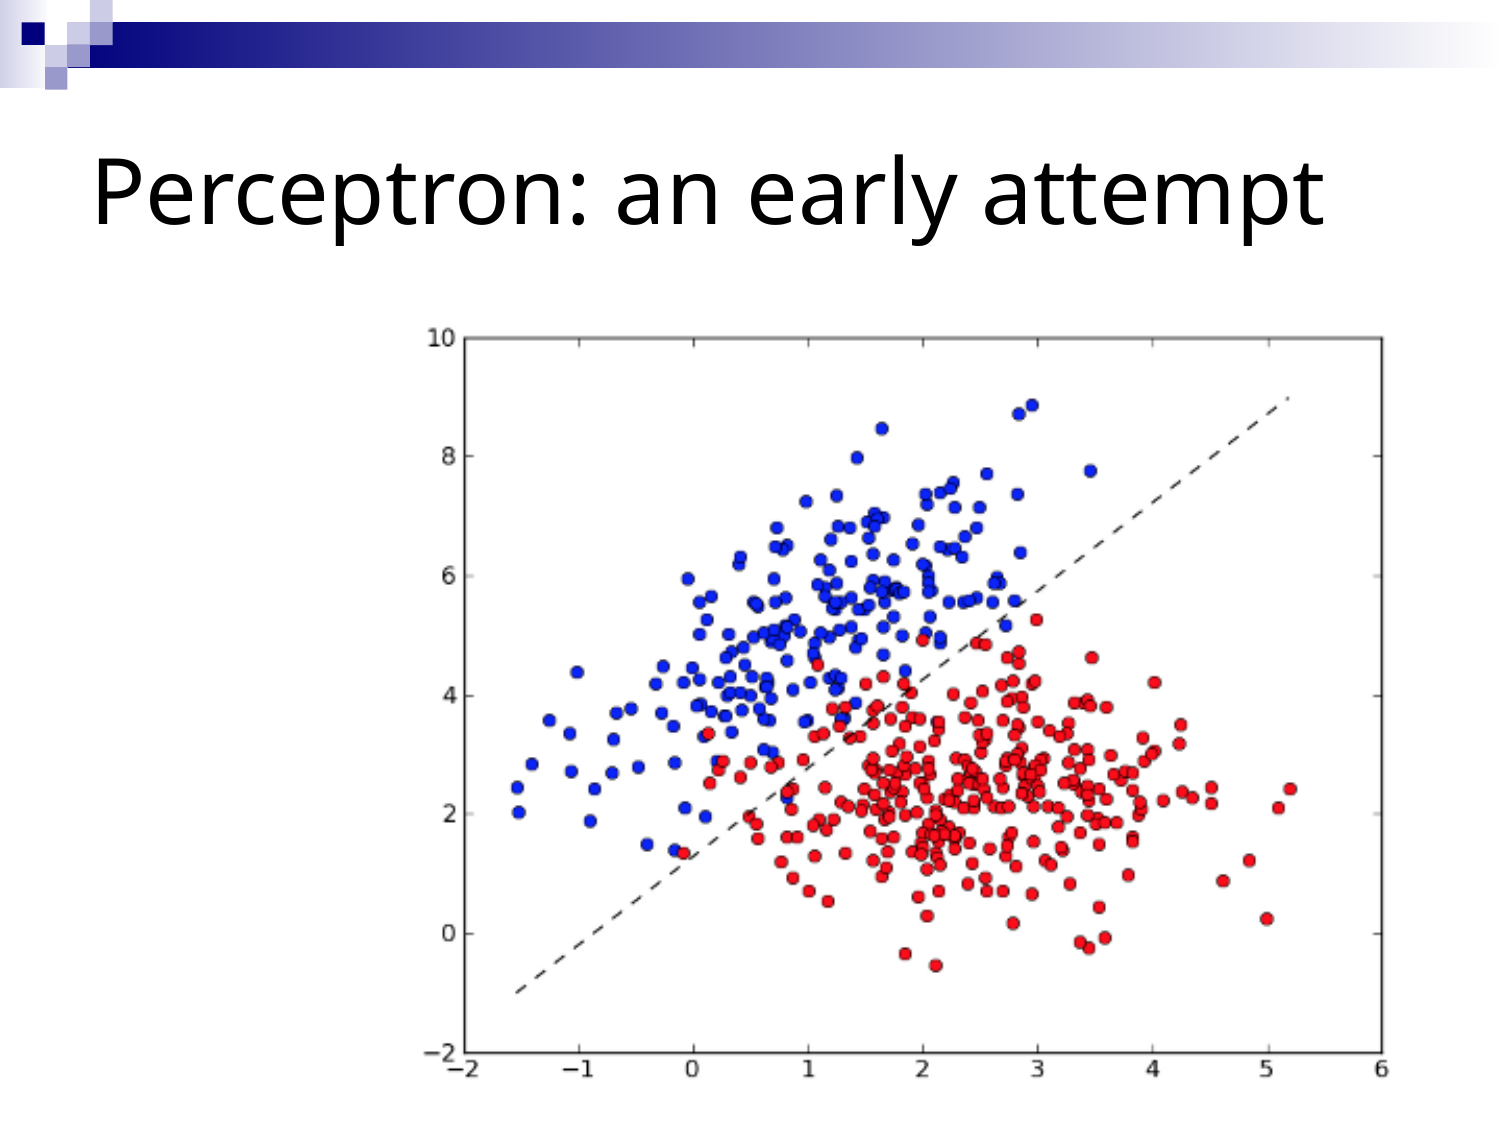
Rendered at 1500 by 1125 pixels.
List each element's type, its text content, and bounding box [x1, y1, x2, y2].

title Perceptron: an early attempt [75, 75, 1425, 300]
picture [316, 249, 1500, 1125]
